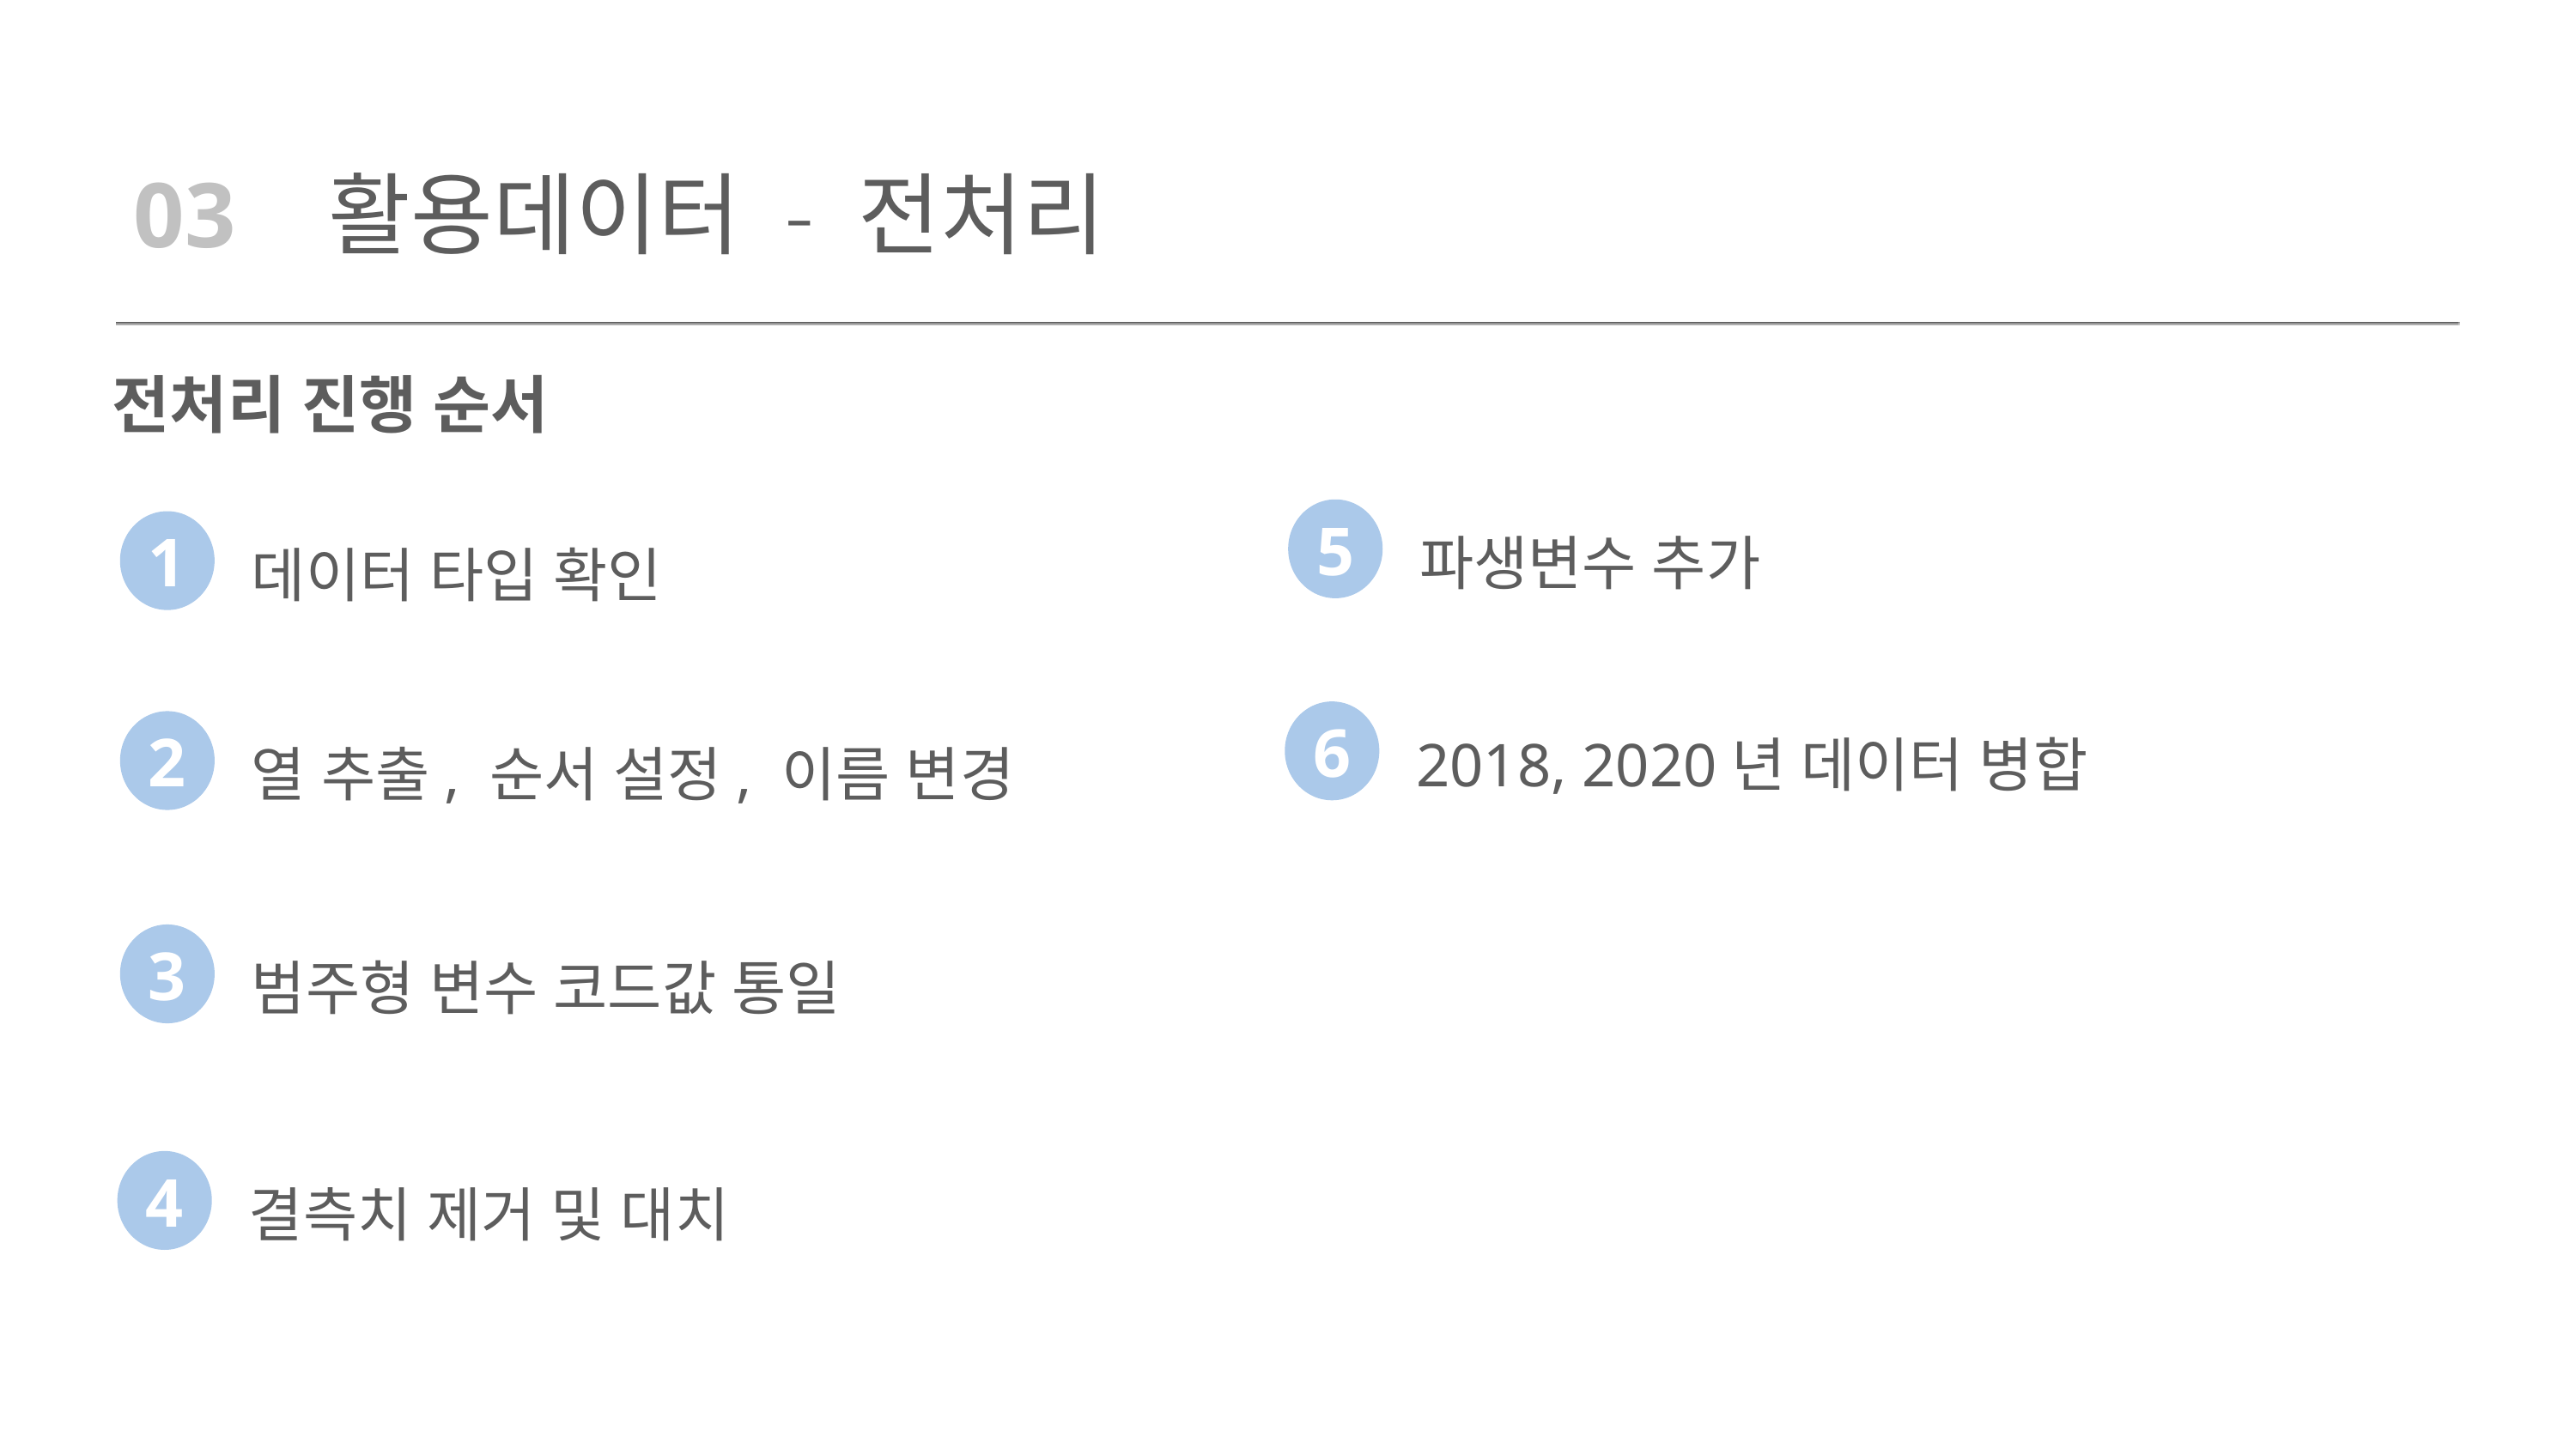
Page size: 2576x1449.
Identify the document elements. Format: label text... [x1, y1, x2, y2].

text_box 데이터 타입 확인 [238, 513, 741, 621]
text_box 전처리 진행 순서 [99, 341, 601, 454]
text_box 5 [1288, 500, 1382, 598]
text_box 파생변수 추가 [1406, 502, 2097, 609]
text_box 결측치 제거 및 대치 [235, 1154, 926, 1261]
text_box 활용데이터 - 전처리 [359, 152, 1855, 273]
text_box 2018, 2020년 데이터 병합 [1403, 704, 2302, 812]
text_box 범주형 변수 코드값 통일 [238, 927, 928, 1034]
text_box 1 [120, 512, 215, 609]
text_box 열 추출, 순서 설정, 이름 변경 [238, 713, 1118, 822]
text_box 03 [120, 152, 359, 273]
text_box 6 [1285, 701, 1379, 800]
text_box 3 [120, 925, 215, 1023]
text_box 2 [120, 712, 215, 809]
text_box 4 [118, 1151, 211, 1250]
picture [116, 322, 2460, 325]
